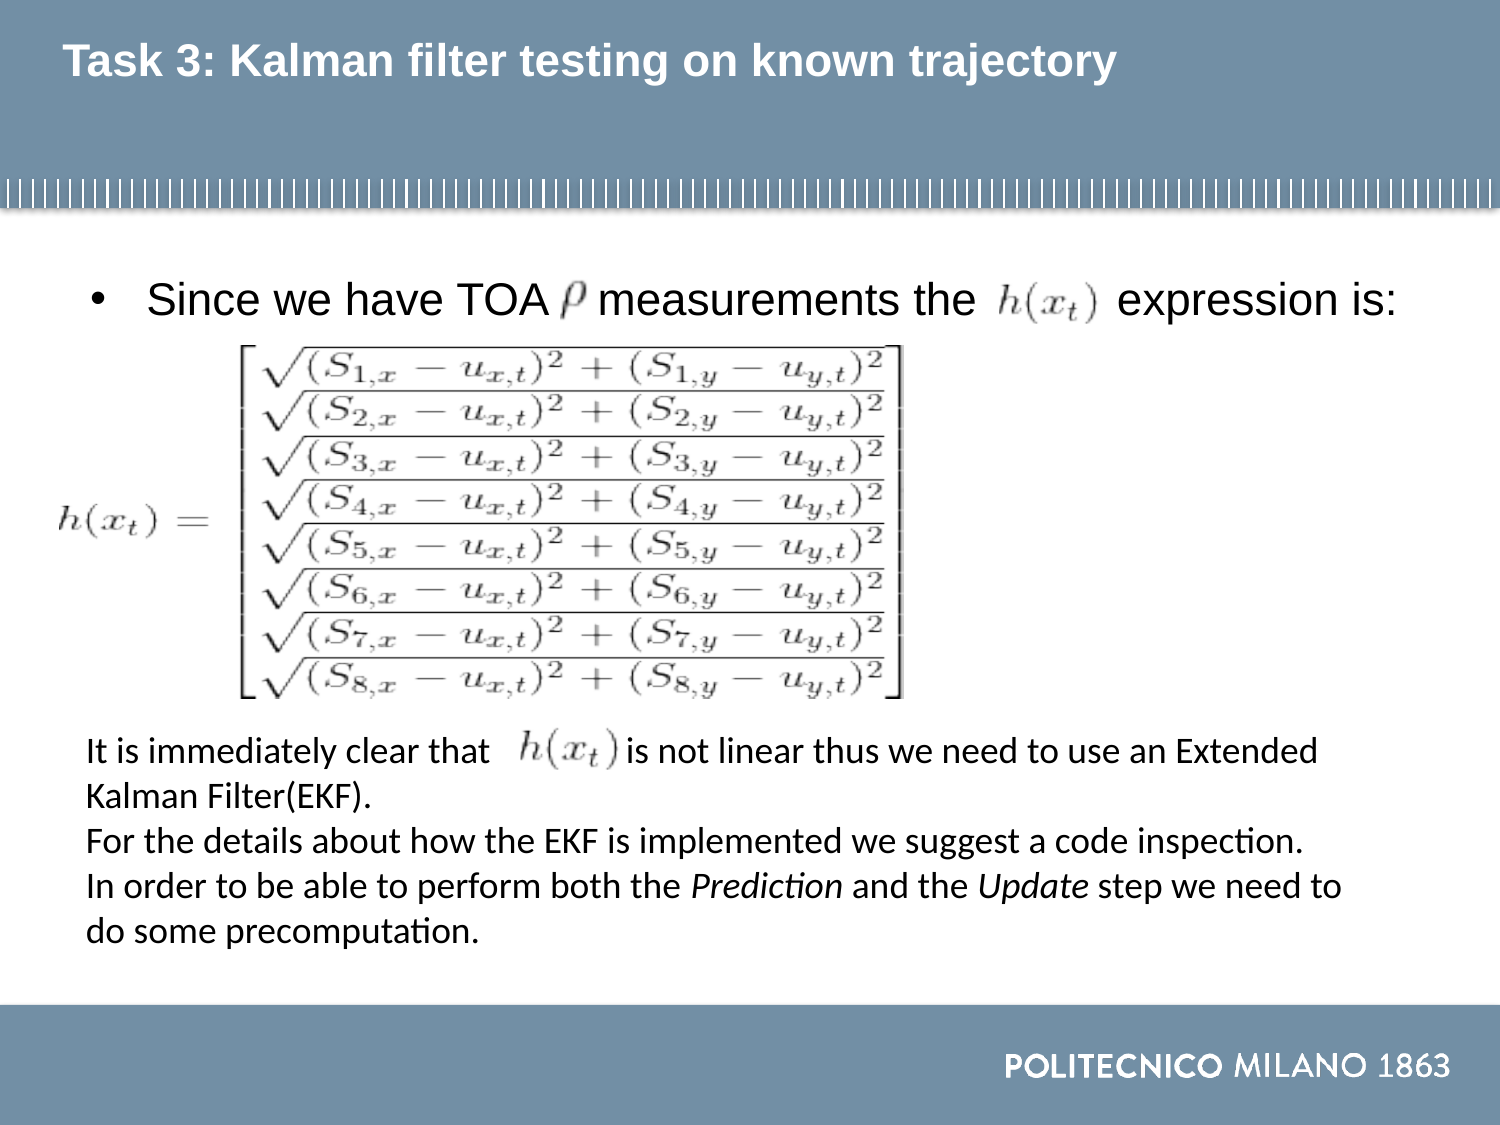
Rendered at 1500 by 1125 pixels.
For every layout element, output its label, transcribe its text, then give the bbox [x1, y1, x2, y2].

picture [1384, 1041, 1456, 1089]
picture [999, 273, 1116, 324]
picture [59, 345, 904, 699]
picture [559, 262, 597, 324]
picture [520, 719, 637, 770]
text_box It is immediately clear that is not linear thus we need to use an Extended Kalman Filter(EKF). For the details about how the EKF is implemented we suggest a code inspection. In order to be able to perform both the Prediction and the Update step we need to do some precomputation. [71, 718, 1384, 1125]
title Task 3: Kalman filter testing on known trajectory [47, 22, 1455, 161]
list Since we have TOA measurements the expression is: [75, 262, 1441, 377]
